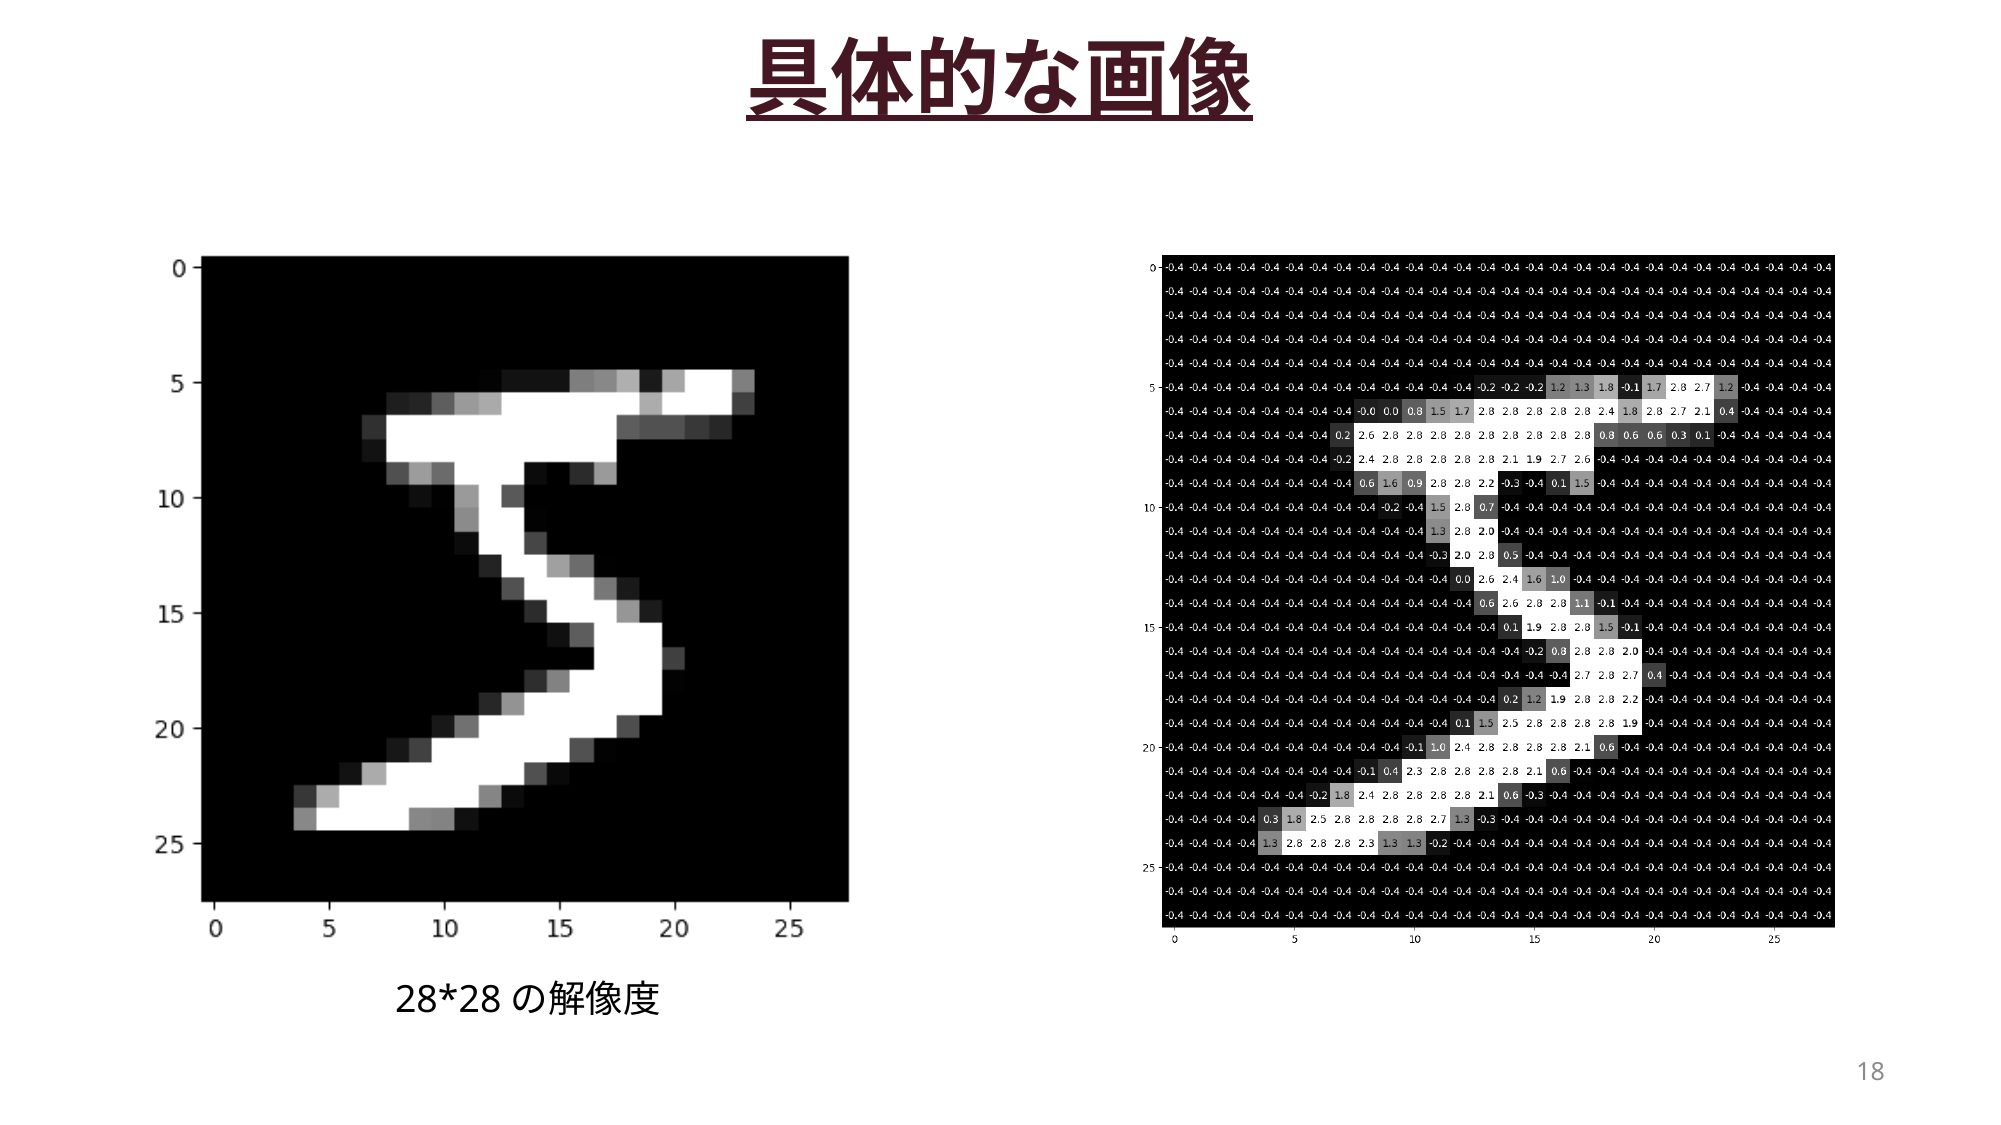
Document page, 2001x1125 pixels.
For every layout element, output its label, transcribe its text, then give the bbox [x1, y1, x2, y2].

text_box 28*28の解像度 [380, 968, 676, 1028]
title 具体的な画像 [99, 16, 1900, 134]
picture [137, 239, 865, 960]
picture [1135, 248, 1842, 952]
slide_number 18 [1433, 1042, 1900, 1103]
